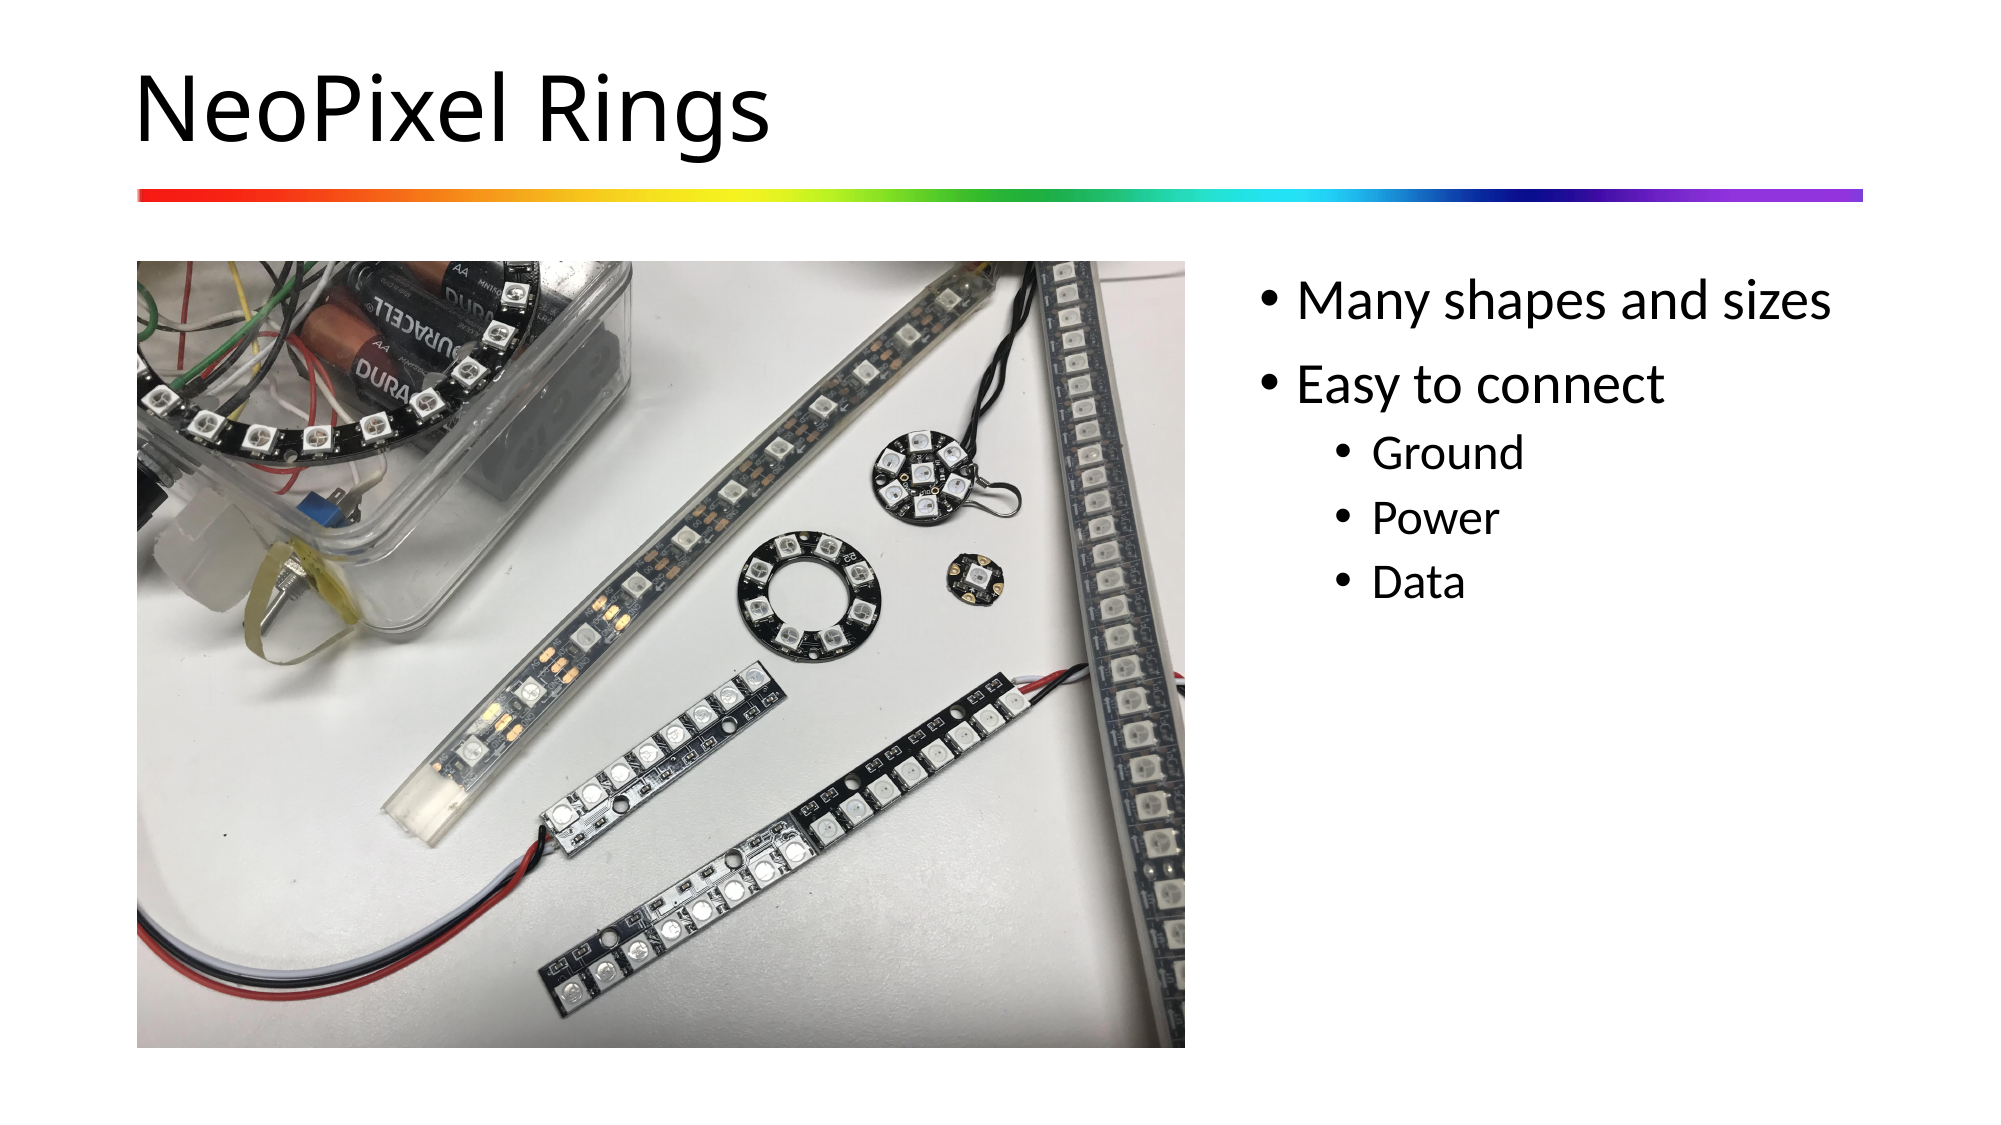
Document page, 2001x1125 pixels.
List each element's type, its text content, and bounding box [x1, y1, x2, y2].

picture [137, 189, 1863, 202]
picture [137, 261, 1185, 1048]
title NeoPixel Rings [117, 38, 1843, 186]
list Many shapes and sizes Easy to connect Ground Power Data [1244, 261, 1863, 976]
